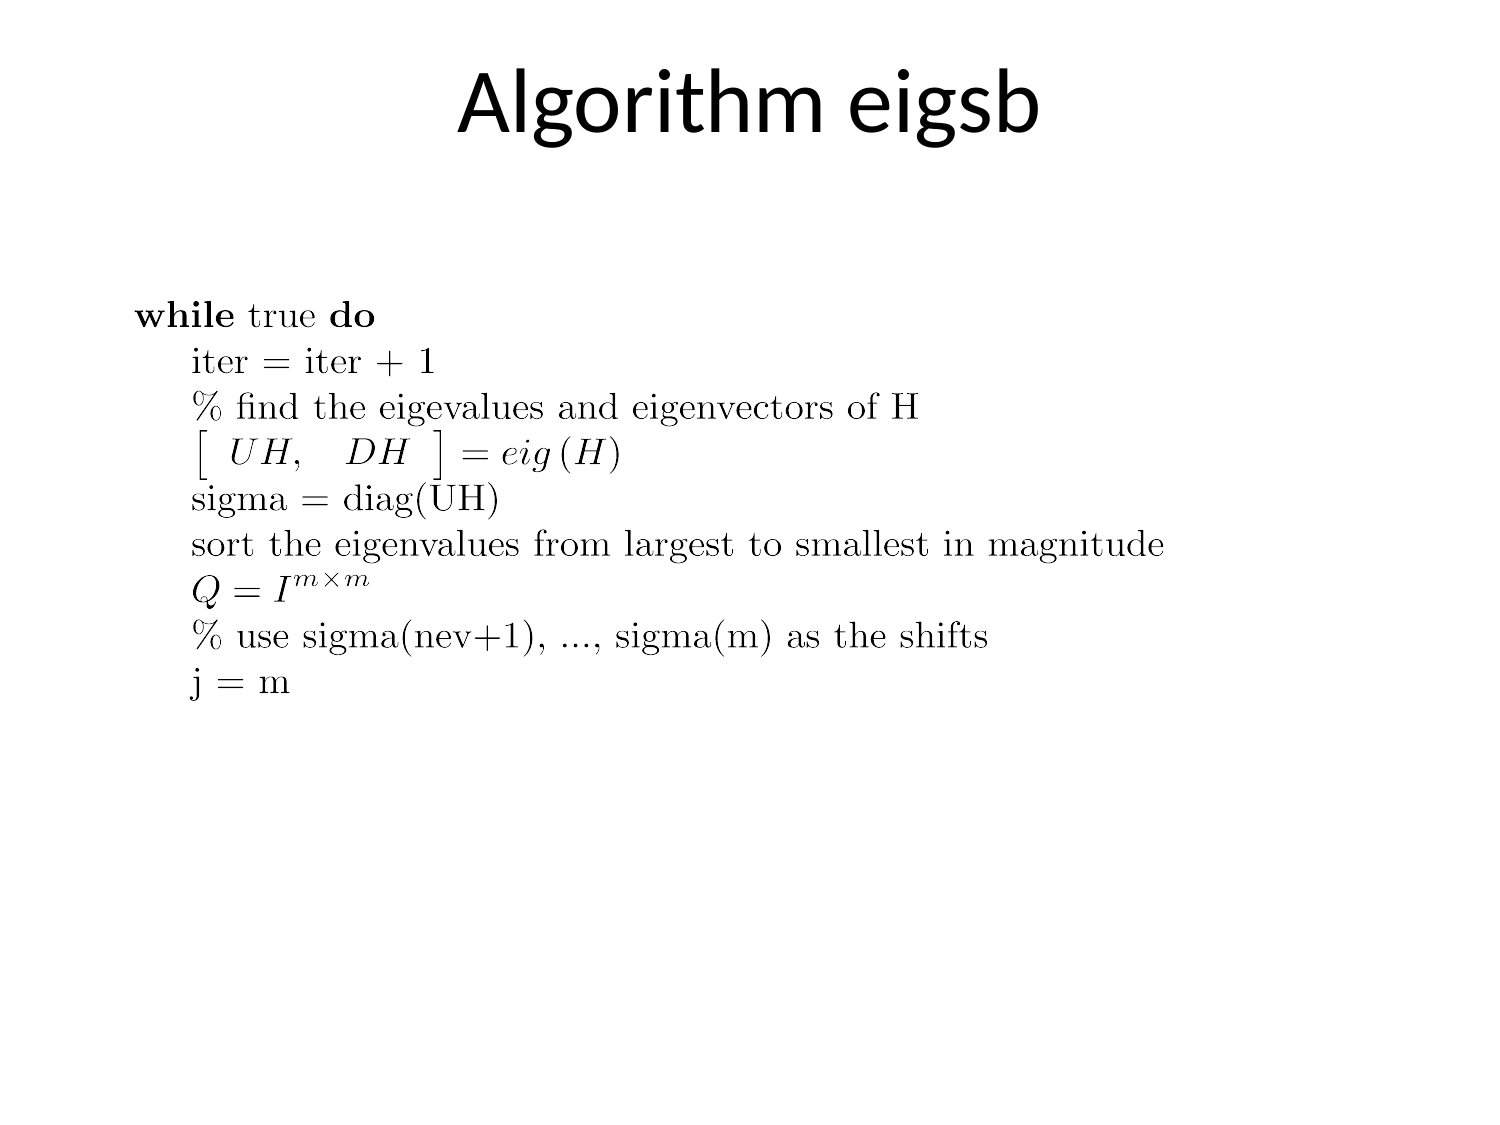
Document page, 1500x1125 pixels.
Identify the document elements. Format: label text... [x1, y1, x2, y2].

title Algorithm eigsb [0, 0, 1500, 193]
picture [30, 294, 1469, 707]
